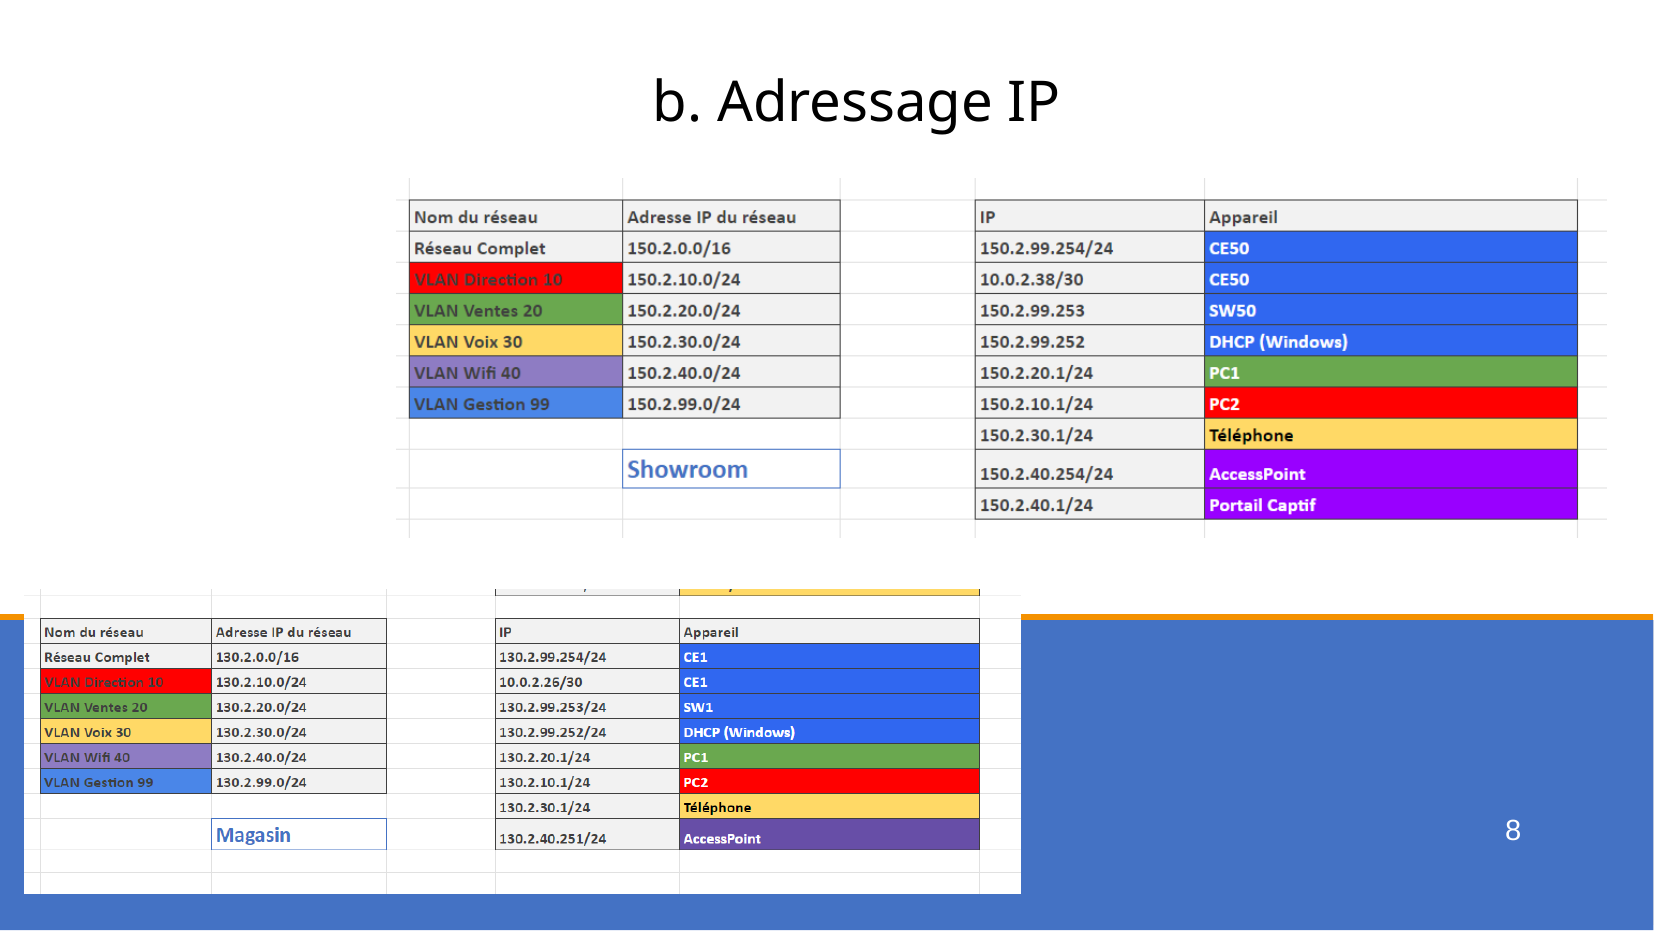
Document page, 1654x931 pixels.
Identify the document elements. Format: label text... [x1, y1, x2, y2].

text_box [209, 191, 960, 587]
picture [396, 178, 1607, 538]
picture [23, 589, 1022, 894]
text_box 8 [1490, 803, 1537, 854]
text_box b. Adressage IP [159, 50, 1495, 163]
